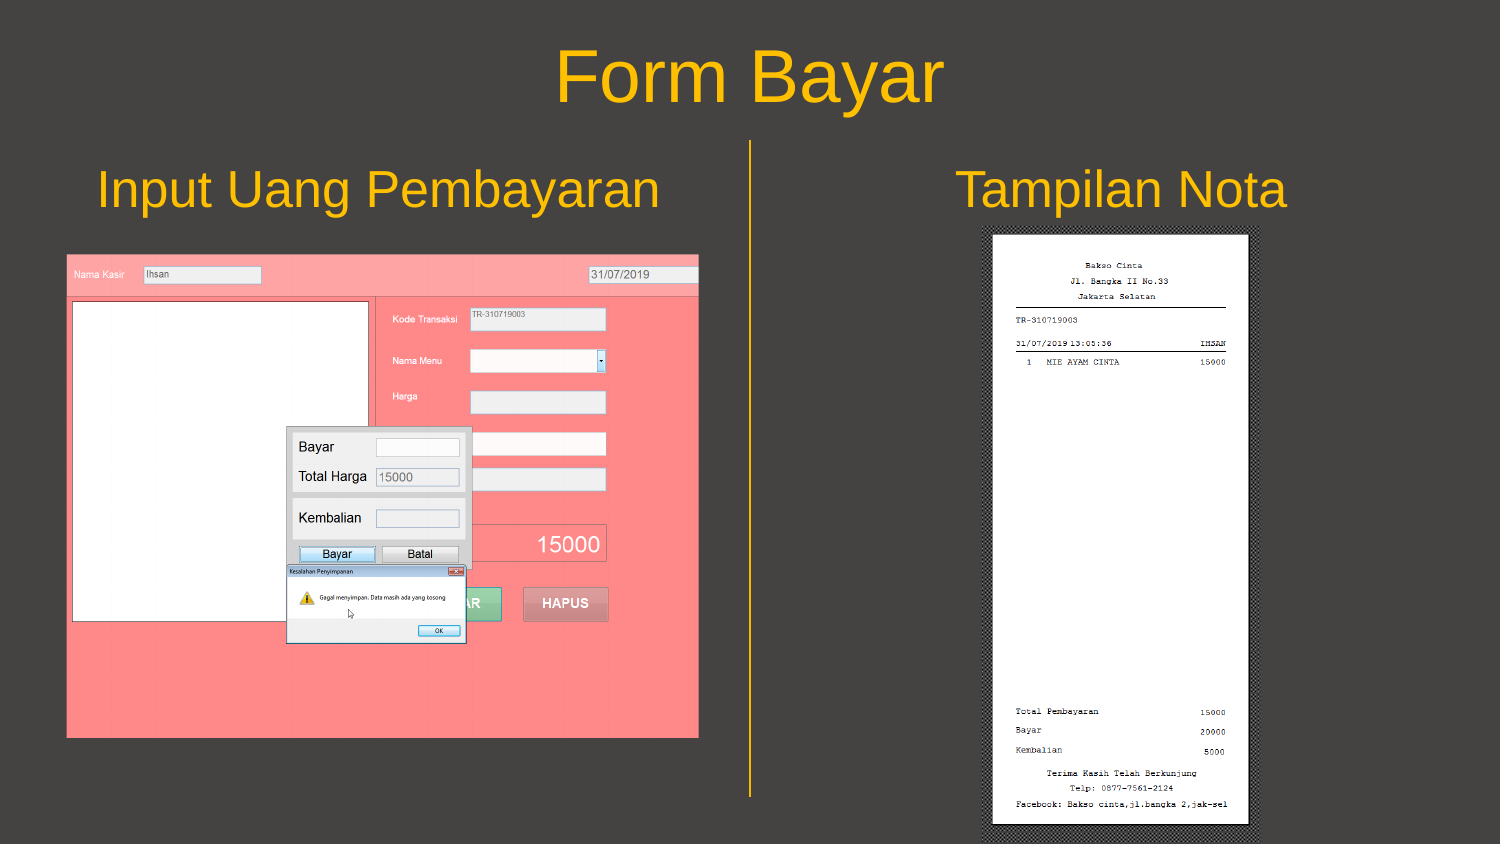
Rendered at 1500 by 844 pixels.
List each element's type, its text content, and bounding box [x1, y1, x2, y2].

list Input Uang Pembayaran [66, 139, 691, 235]
list Tampilan Nota [809, 139, 1434, 235]
picture [66, 254, 699, 738]
list Form Bayar [0, 25, 1500, 120]
picture [981, 224, 1261, 844]
